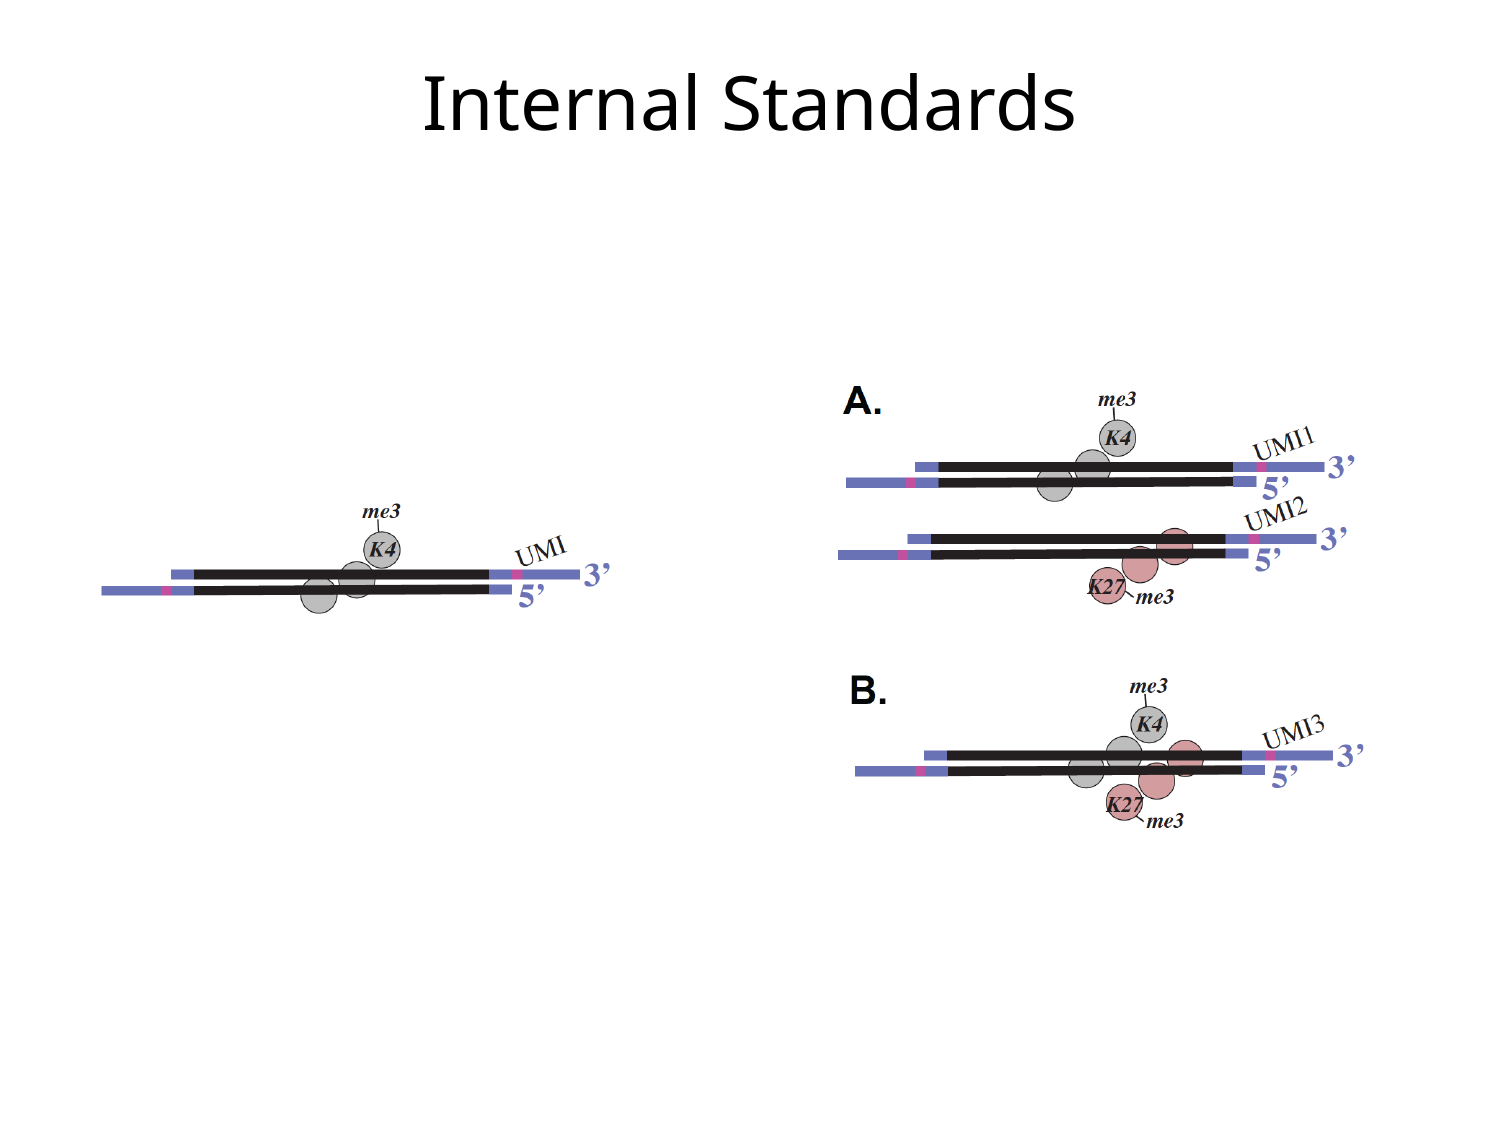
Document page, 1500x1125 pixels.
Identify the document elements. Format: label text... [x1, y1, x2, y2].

text_box Internal Standards [0, 6, 1500, 195]
picture [48, 444, 612, 674]
picture [826, 343, 1390, 853]
